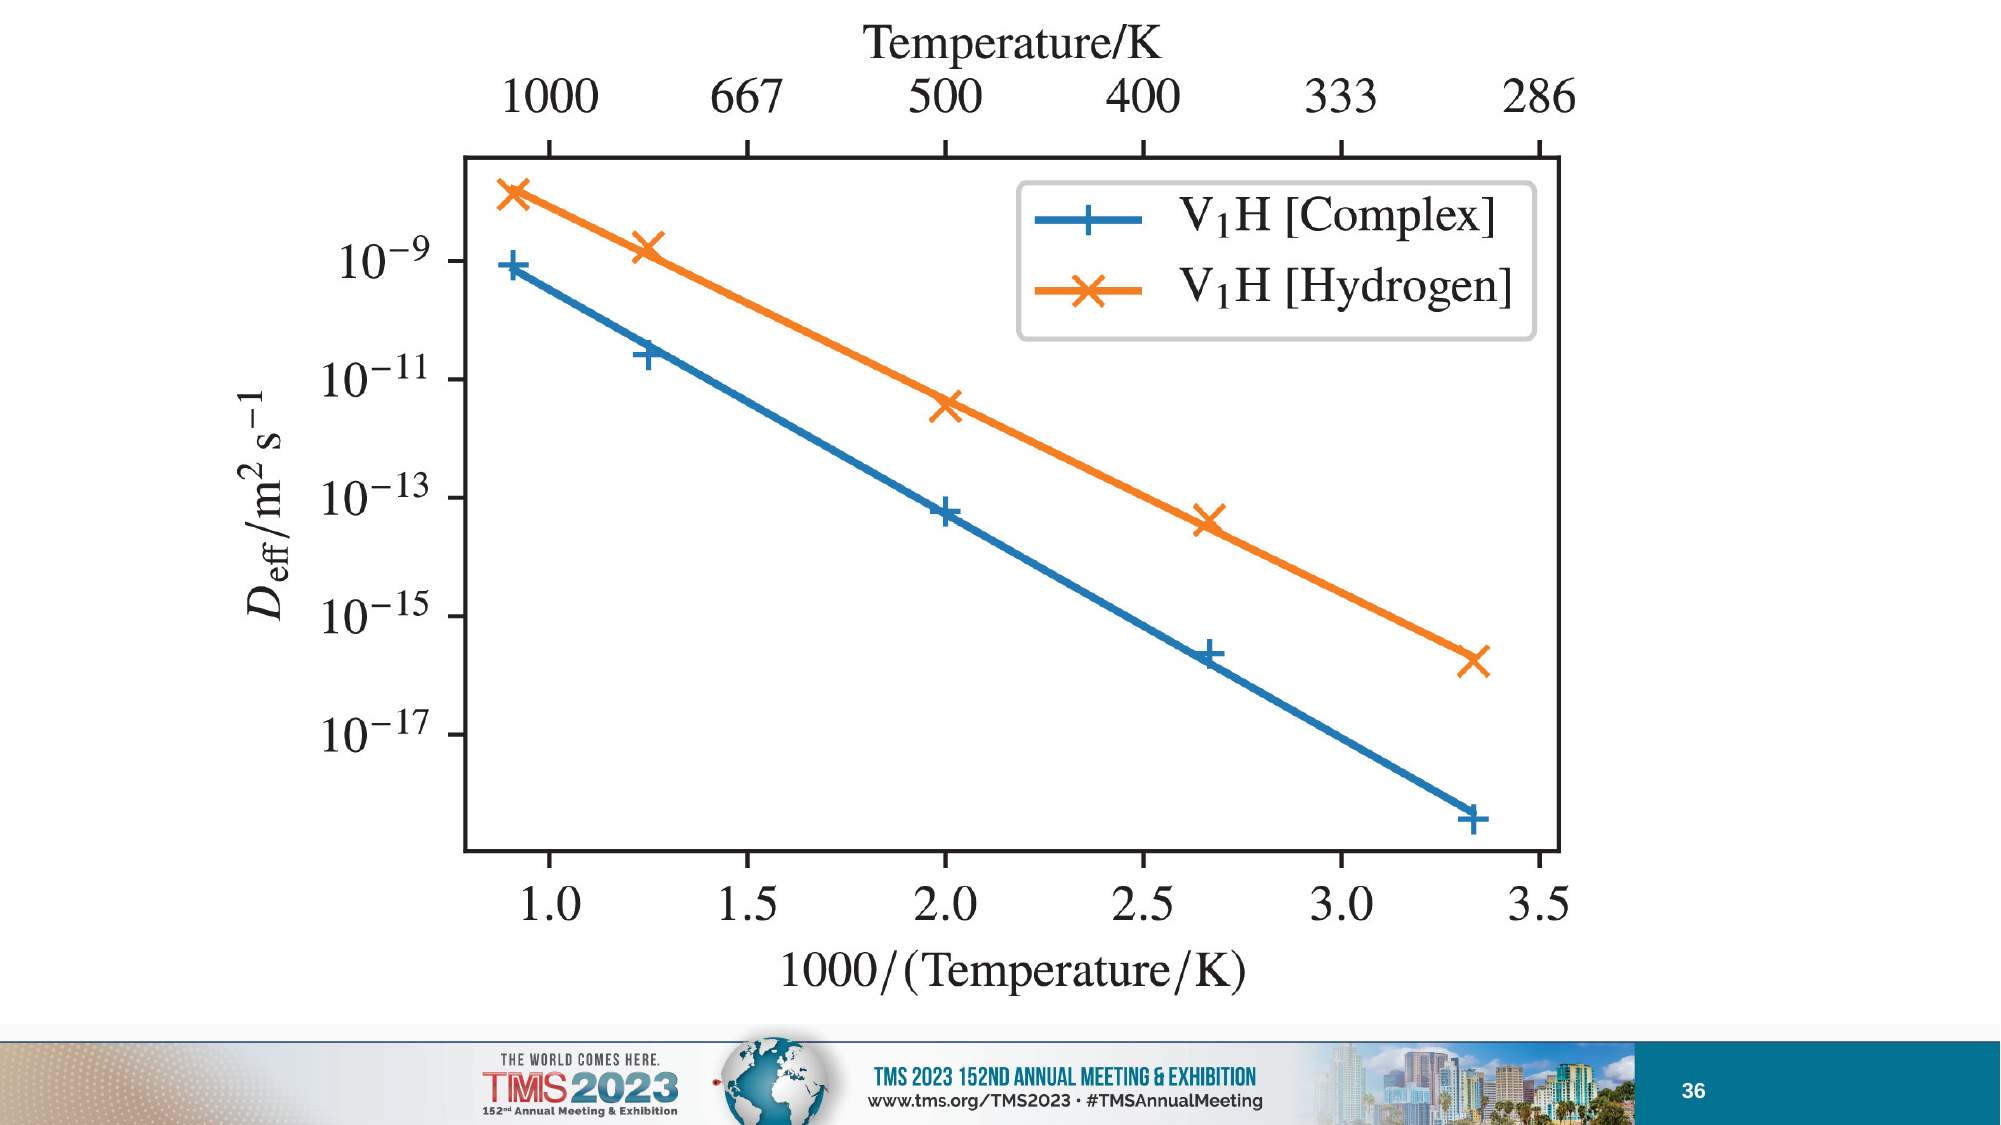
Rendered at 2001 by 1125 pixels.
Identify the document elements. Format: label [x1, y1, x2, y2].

picture [0, 1024, 2000, 1125]
picture [237, 24, 1575, 996]
